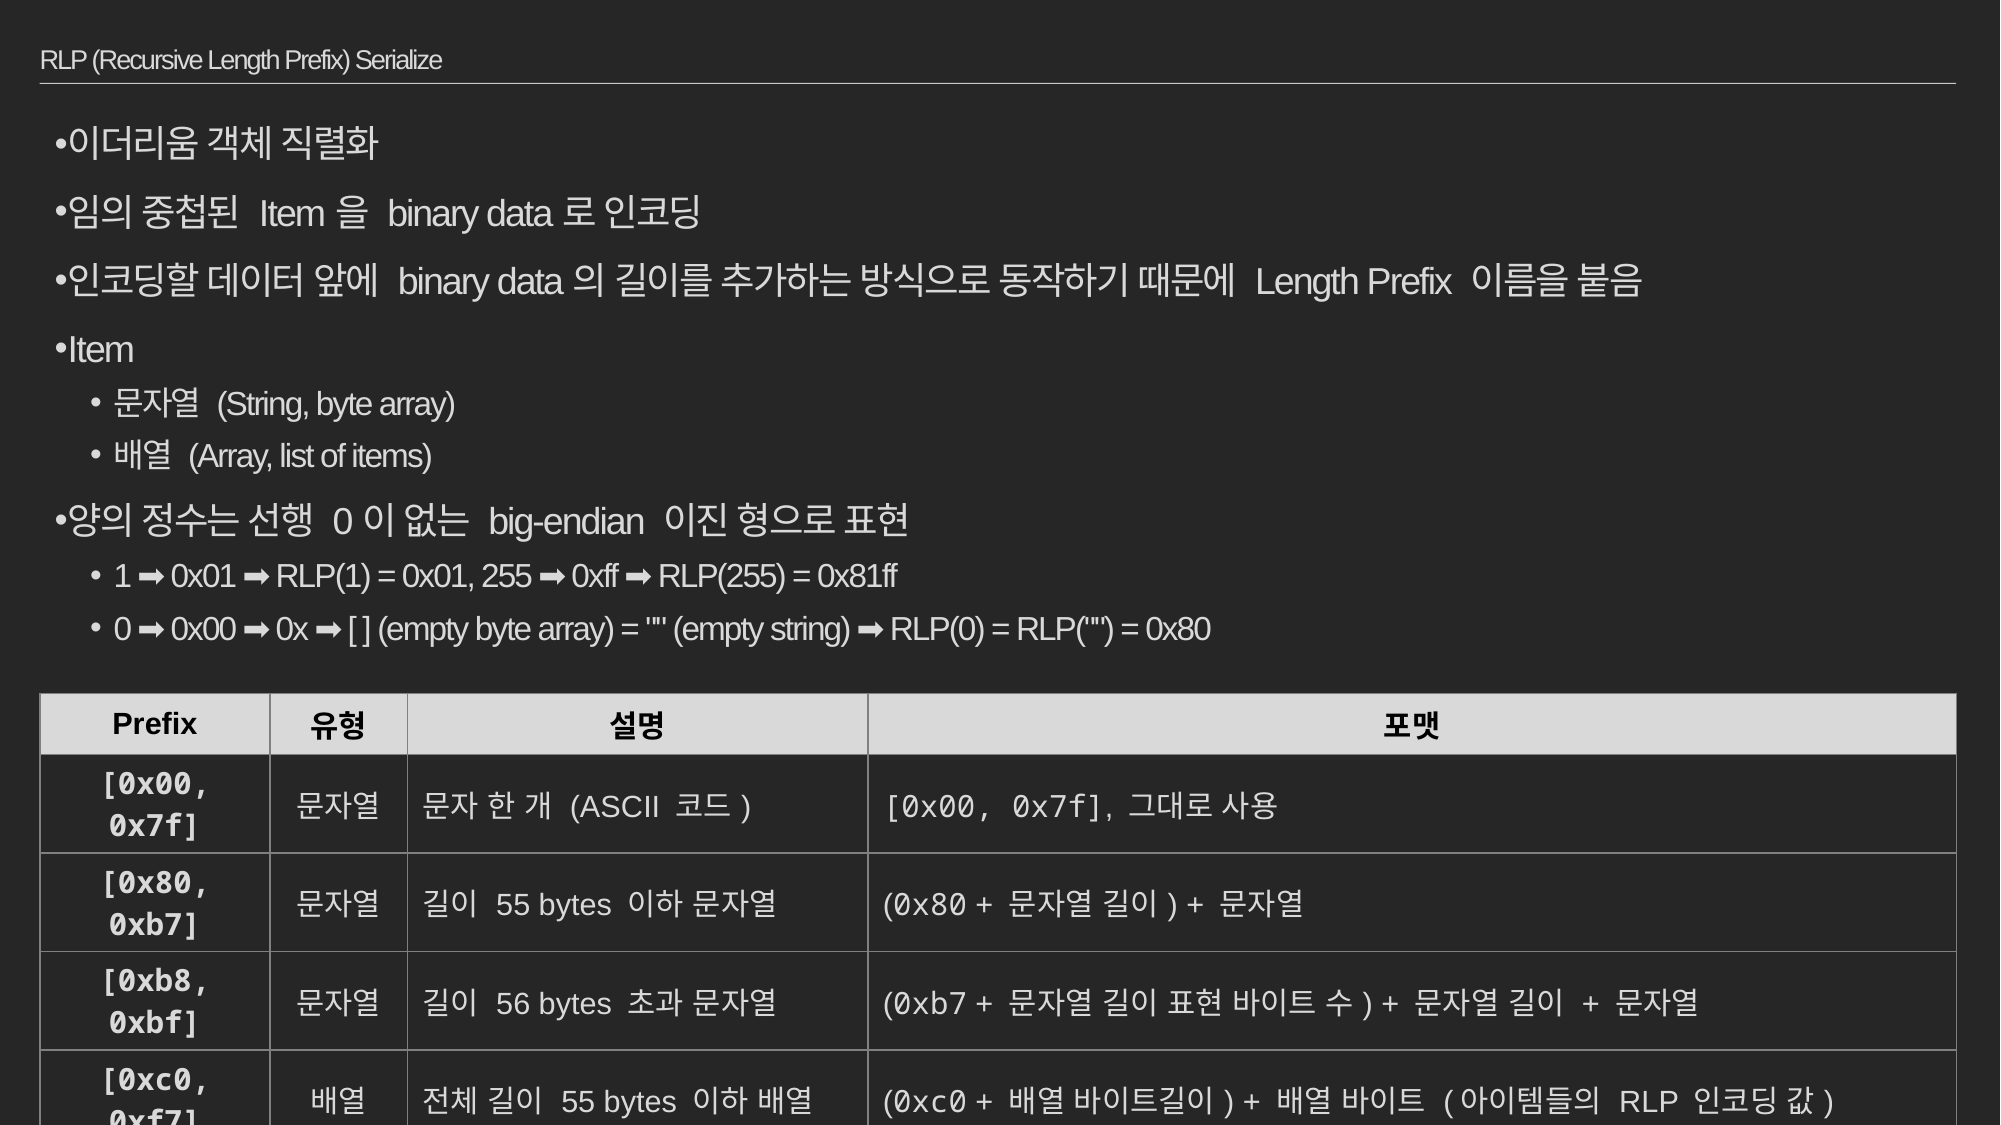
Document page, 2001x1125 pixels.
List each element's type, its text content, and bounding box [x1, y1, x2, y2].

table_cell [0xc0, 0xf7] [41, 1051, 269, 1125]
table_cell 길이 56 bytes 초과 문자열 [408, 952, 867, 1049]
table_cell (0xc0 + 배열 바이트길이) + 배열 바이트 (아이템들의 RLP 인코딩 값) [869, 1051, 1956, 1125]
table_cell 길이 55 bytes 이하 문자열 [408, 854, 867, 951]
table_header 설명 [408, 694, 867, 754]
table_header 포맷 [869, 694, 1956, 754]
table_cell (0x80 + 문자열 길이) + 문자열 [869, 854, 1956, 951]
table_cell [0xb8, 0xbf] [41, 952, 269, 1049]
table_cell 문자열 [271, 952, 407, 1049]
table_cell 문자열 [271, 854, 407, 951]
table_cell 문자열 [271, 755, 407, 852]
table_cell 배열 [271, 1051, 407, 1125]
table_cell 문자 한 개 (ASCII 코드) [408, 755, 867, 852]
table_cell [0x00, 0x7f] [41, 755, 269, 852]
table_cell [0x80, 0xb7] [41, 854, 269, 951]
table_cell (0xb7 + 문자열 길이 표현 바이트 수) + 문자열 길이 + 문자열 [869, 952, 1956, 1049]
title RLP (Recursive Length Prefix) Serialize [39, 31, 1961, 84]
table_cell [0x00, 0x7f], 그대로 사용 [869, 755, 1956, 852]
table_header 유형 [271, 694, 407, 754]
list 이더리움 객체 직렬화 임의 중첩된 Item을 binary data로 인코딩 인코딩할 데이터 앞에 binary data의 길이를 추가하는 방식으로 동작하기 때문에 Length Prefix 이름을 붙음 Item 문자열 (String, byte array) 배열 (Array, list of items) 양의 정수는 선행 0이 없는 big-endian 이진 형으로 표현 1 ➡ 0x01 ➡ RLP(1) = 0x01, 255 ➡ 0xff ➡ RLP(255) = 0x81ff 0 ➡ 0x00 ➡ 0x ➡ [ ] (empty byte array) = "" (empty string) ➡ RLP(0) = RLP("") = 0x80 [39, 110, 1957, 693]
table_header Prefix [41, 694, 269, 754]
table_cell 전체 길이 55 bytes 이하 배열 [408, 1051, 867, 1125]
